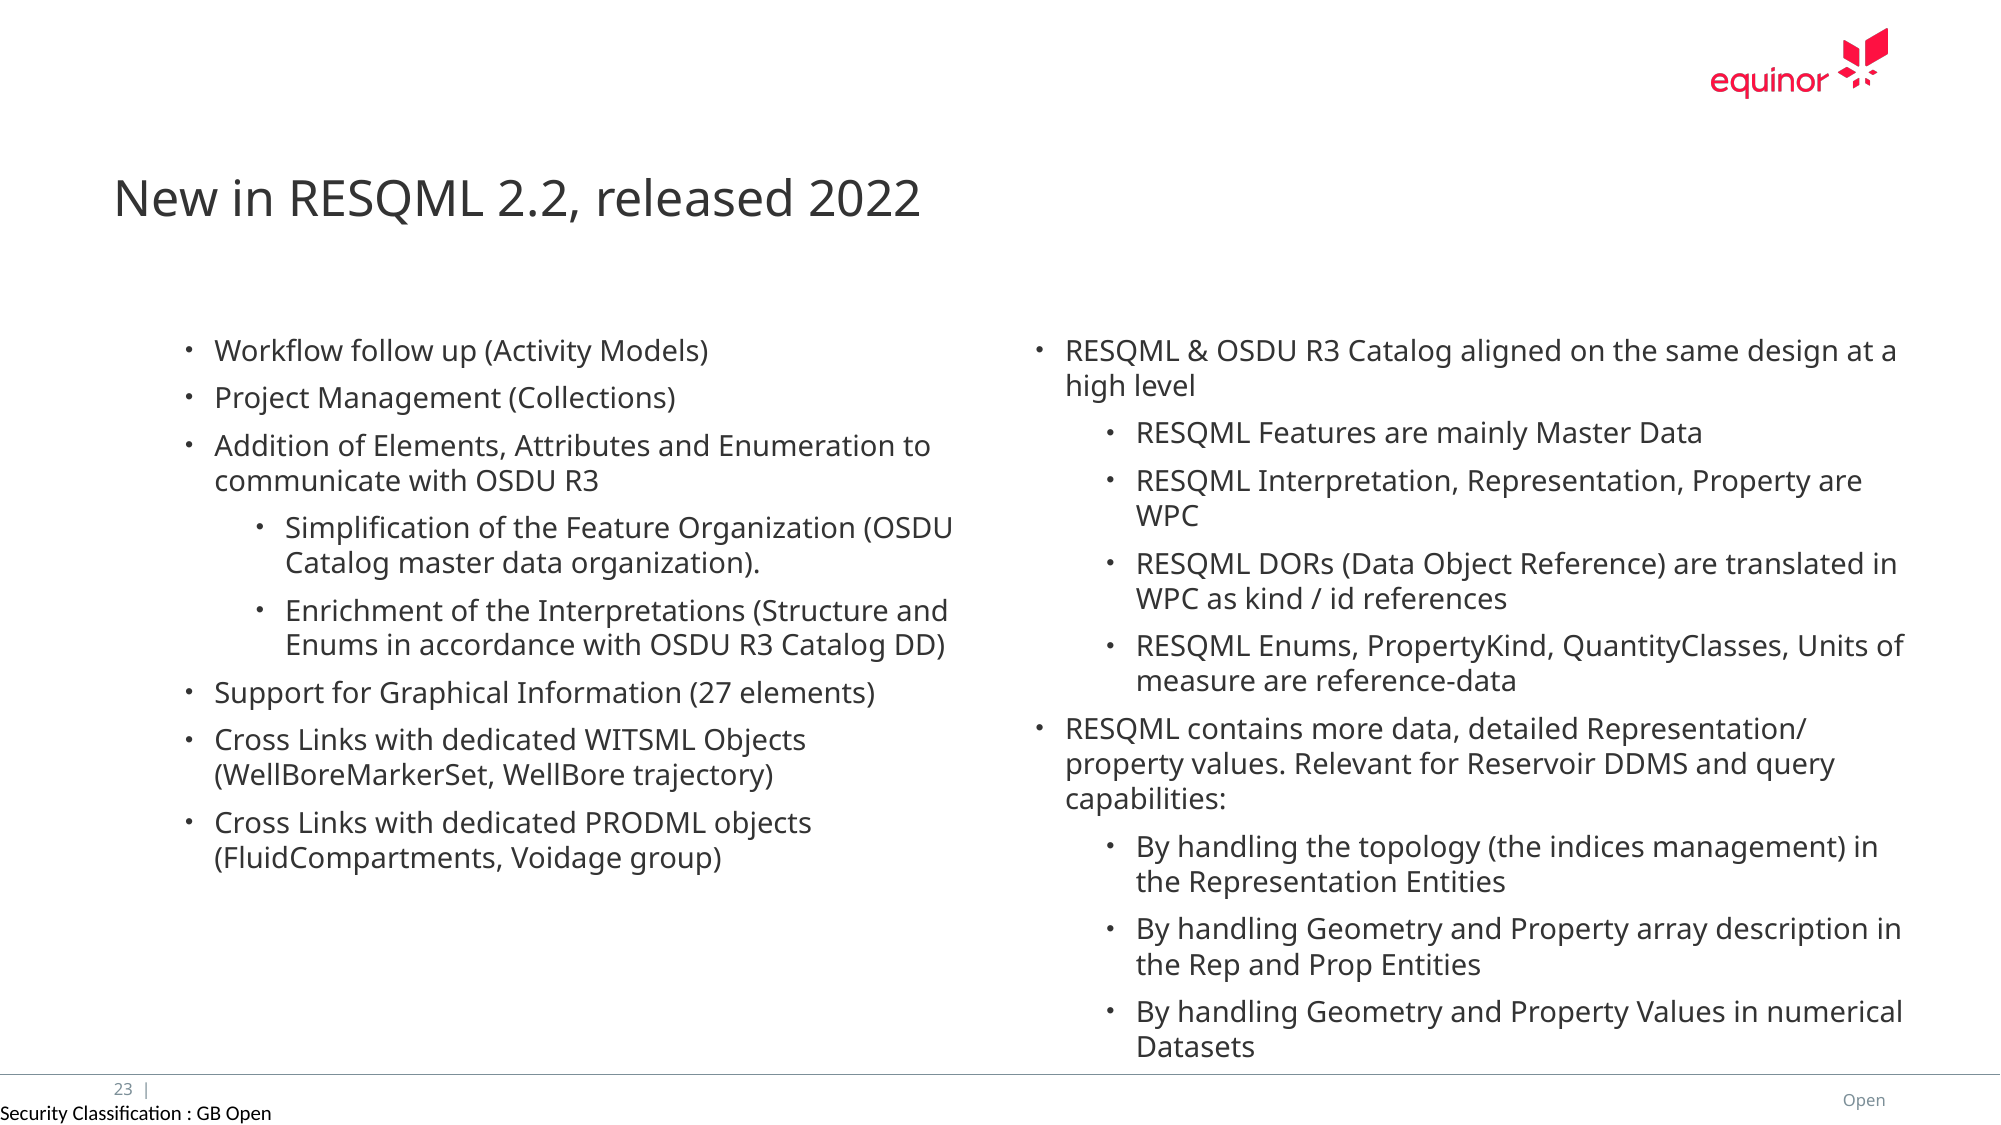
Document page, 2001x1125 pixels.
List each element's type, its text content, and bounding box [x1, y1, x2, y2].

list Workflow follow up (Activity Models) Project Management (Collections) Addition of Elements, Attributes and Enumeration to communicate with OSDU R3 Simplification of the Feature Organization (OSDU Catalog master data organization). Enrichment of the Interpretations (Structure and Enums in accordance with OSDU R3 Catalog DD) Support for Graphical Information (27 elements) Cross Links with dedicated WITSML Objects (WellBoreMarkerSet, WellBore trajectory) Cross Links with dedicated PRODML objects (FluidCompartments, Voidage group) [114, 331, 994, 1024]
picture [1711, 28, 1888, 99]
slide_number 23 | [114, 1082, 155, 1118]
title New in RESQML 2.2, released 2022 [114, 131, 1886, 321]
list RESQML & OSDU R3 Catalog aligned on the same design at a high level RESQML Features are mainly Master Data RESQML Interpretation, Representation, Property are WPC RESQML DORs (Data Object Reference) are translated in WPC as kind / id references RESQML Enums, PropertyKind, QuantityClasses, Units of measure are reference-data RESQML contains more data, detailed Representation/ property values. Relevant for Reservoir DDMS and query capabilities: By handling the topology (the indices management) in the Representation Entities By handling Geometry and Property array description in the Rep and Prop Entities By handling Geometry and Property Values in numerical Datasets [1006, 332, 1909, 1118]
